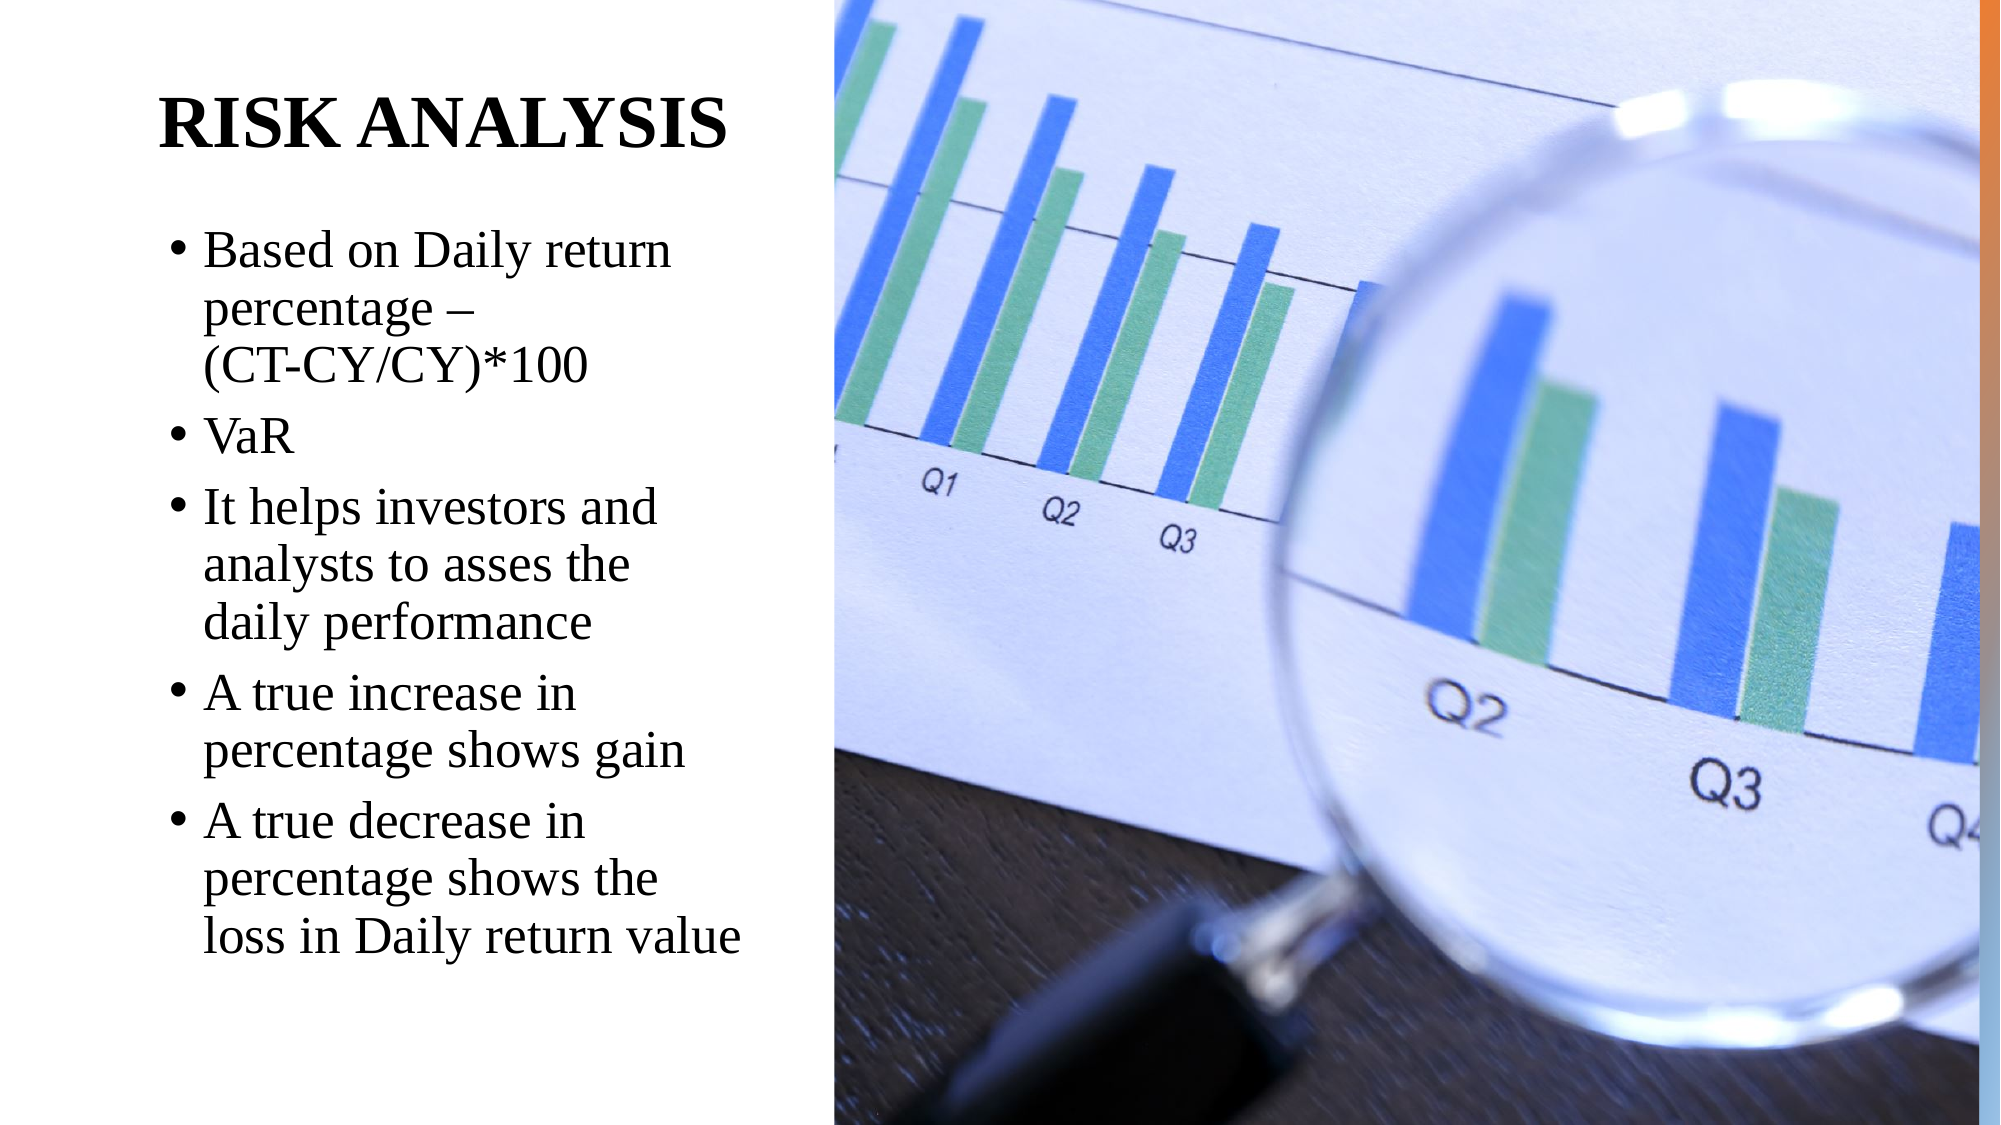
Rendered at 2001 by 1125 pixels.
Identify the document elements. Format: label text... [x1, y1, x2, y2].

picture [834, 0, 1979, 1125]
title RISK ANALYSIS [143, 51, 769, 171]
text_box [1979, 0, 2000, 1125]
list Based on Daily return percentage – (CT-CY/CY)*100 VaR It helps investors and analysts to asses the daily performance A true increase in percentage shows gain A true decrease in percentage shows the loss in Daily return value [154, 214, 759, 993]
